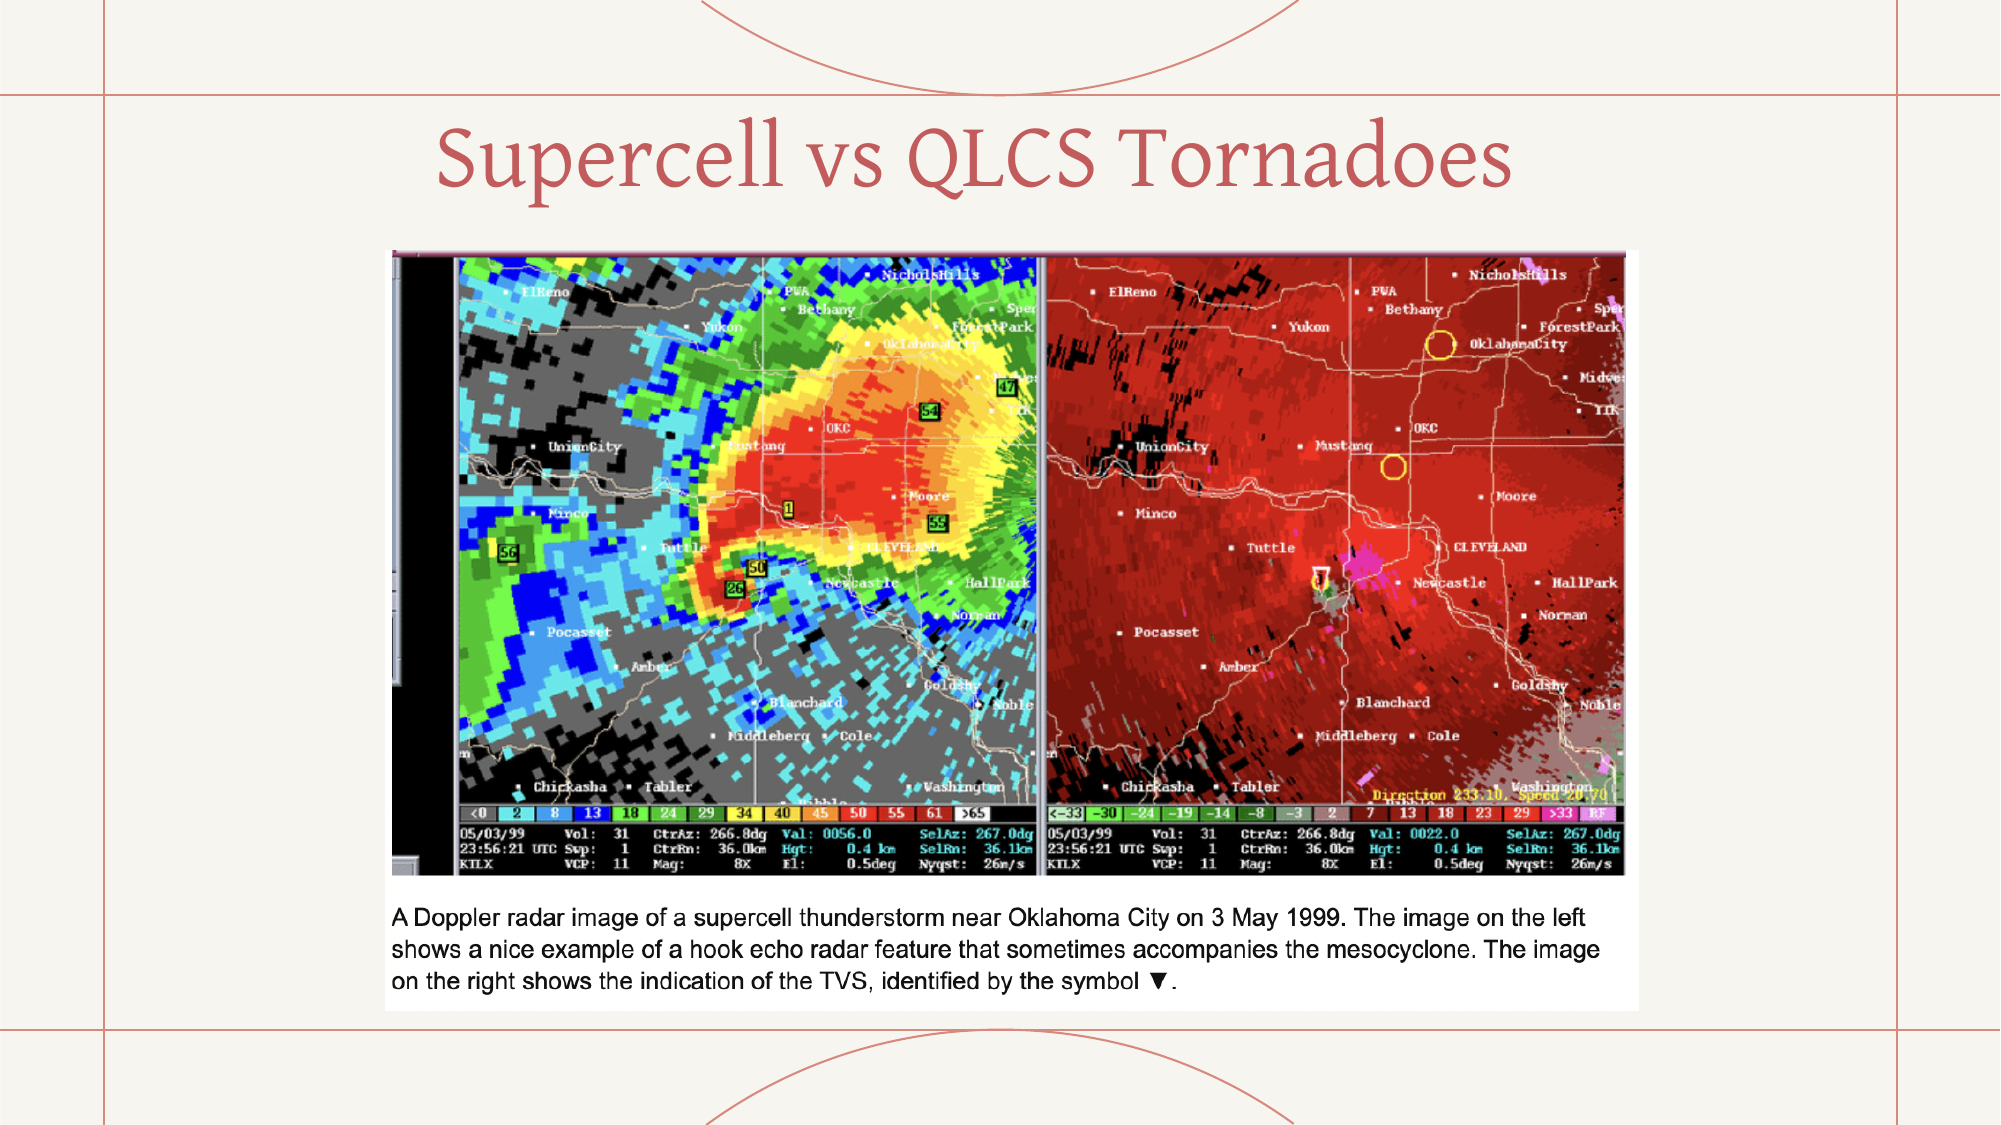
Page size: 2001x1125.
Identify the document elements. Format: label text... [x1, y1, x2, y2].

title Supercell vs QLCS Tornadoes [419, 40, 1581, 248]
picture [385, 250, 1639, 1011]
